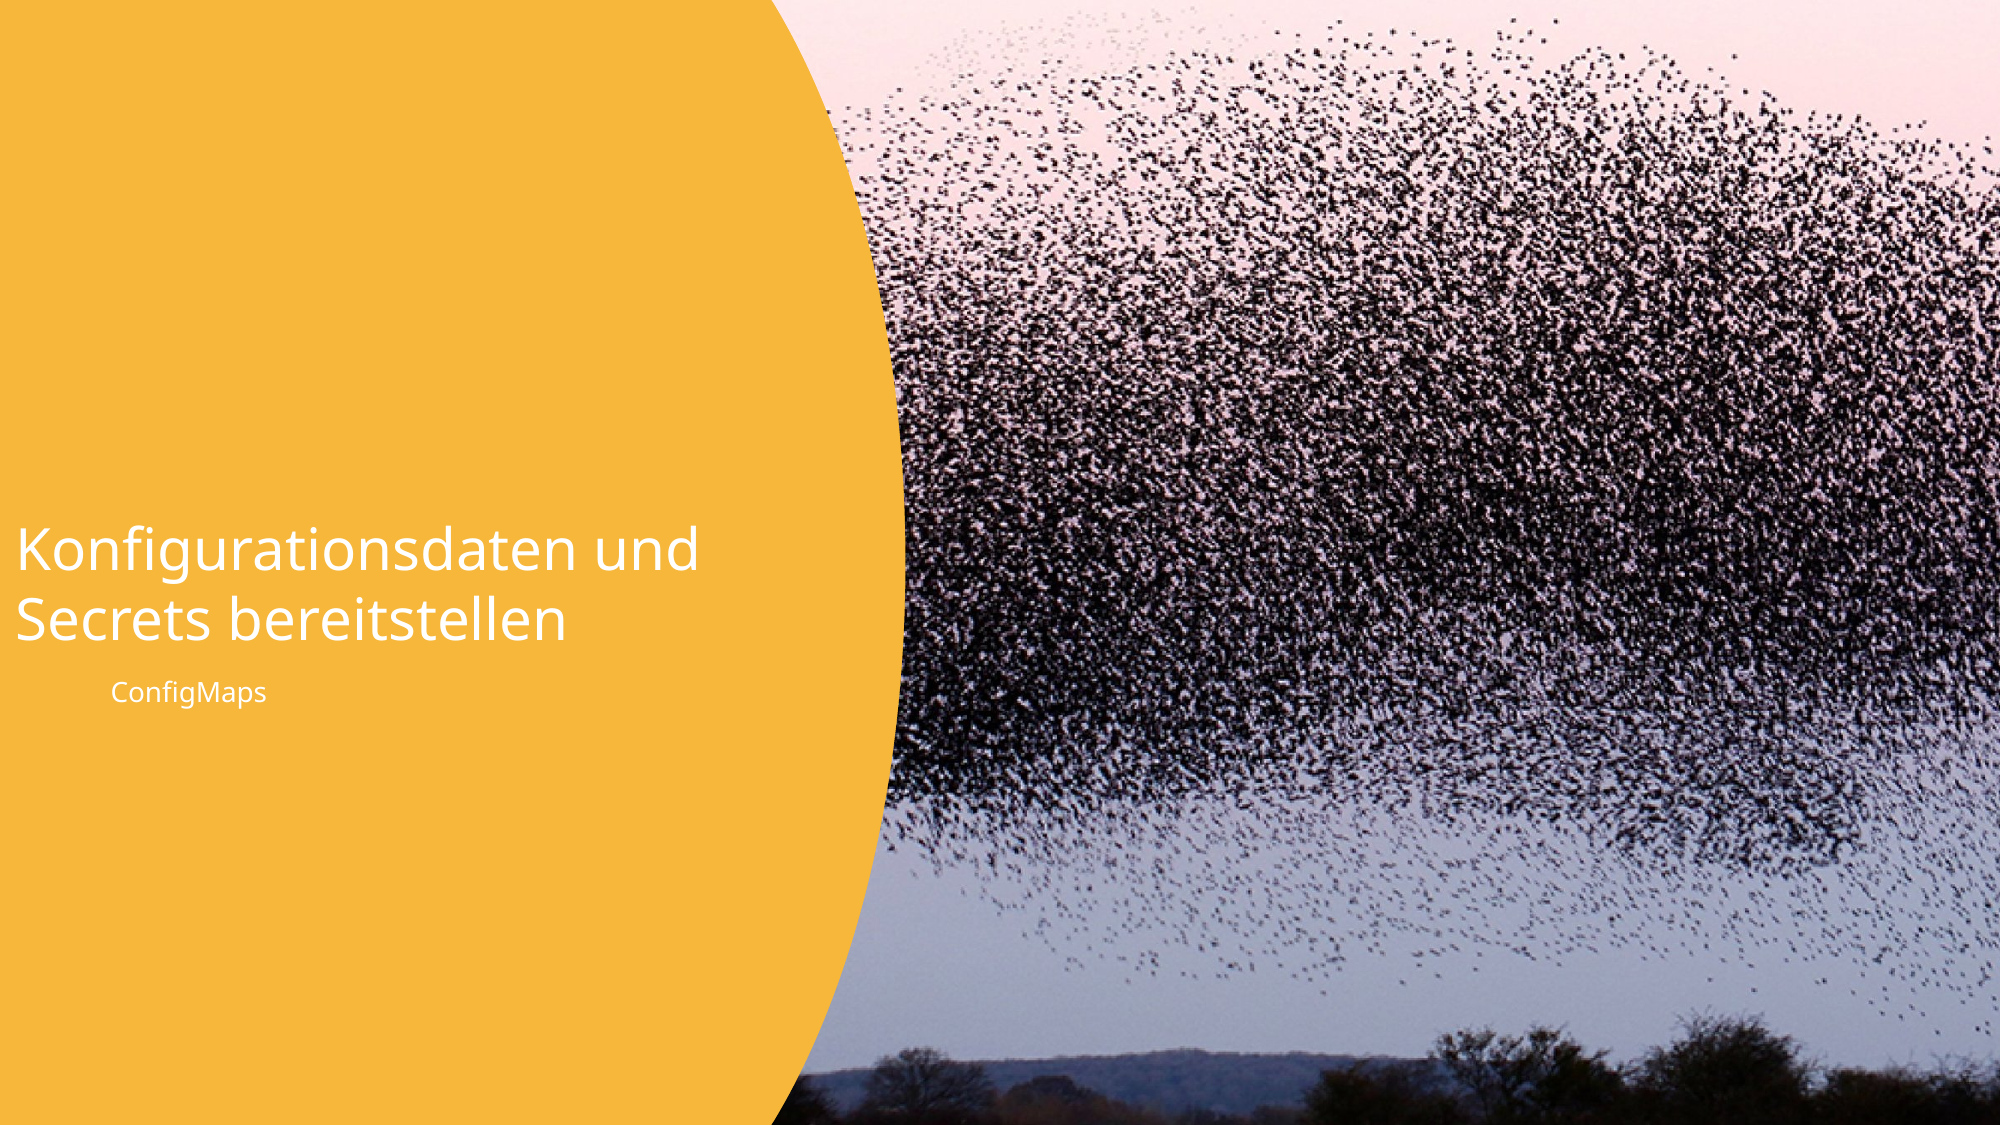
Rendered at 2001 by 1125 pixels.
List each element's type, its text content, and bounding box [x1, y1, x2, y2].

text_box ConfigMaps [95, 651, 588, 716]
text_box Konfigurationsdaten und Secrets bereitstellen [0, 505, 732, 660]
picture [771, 0, 2000, 1125]
